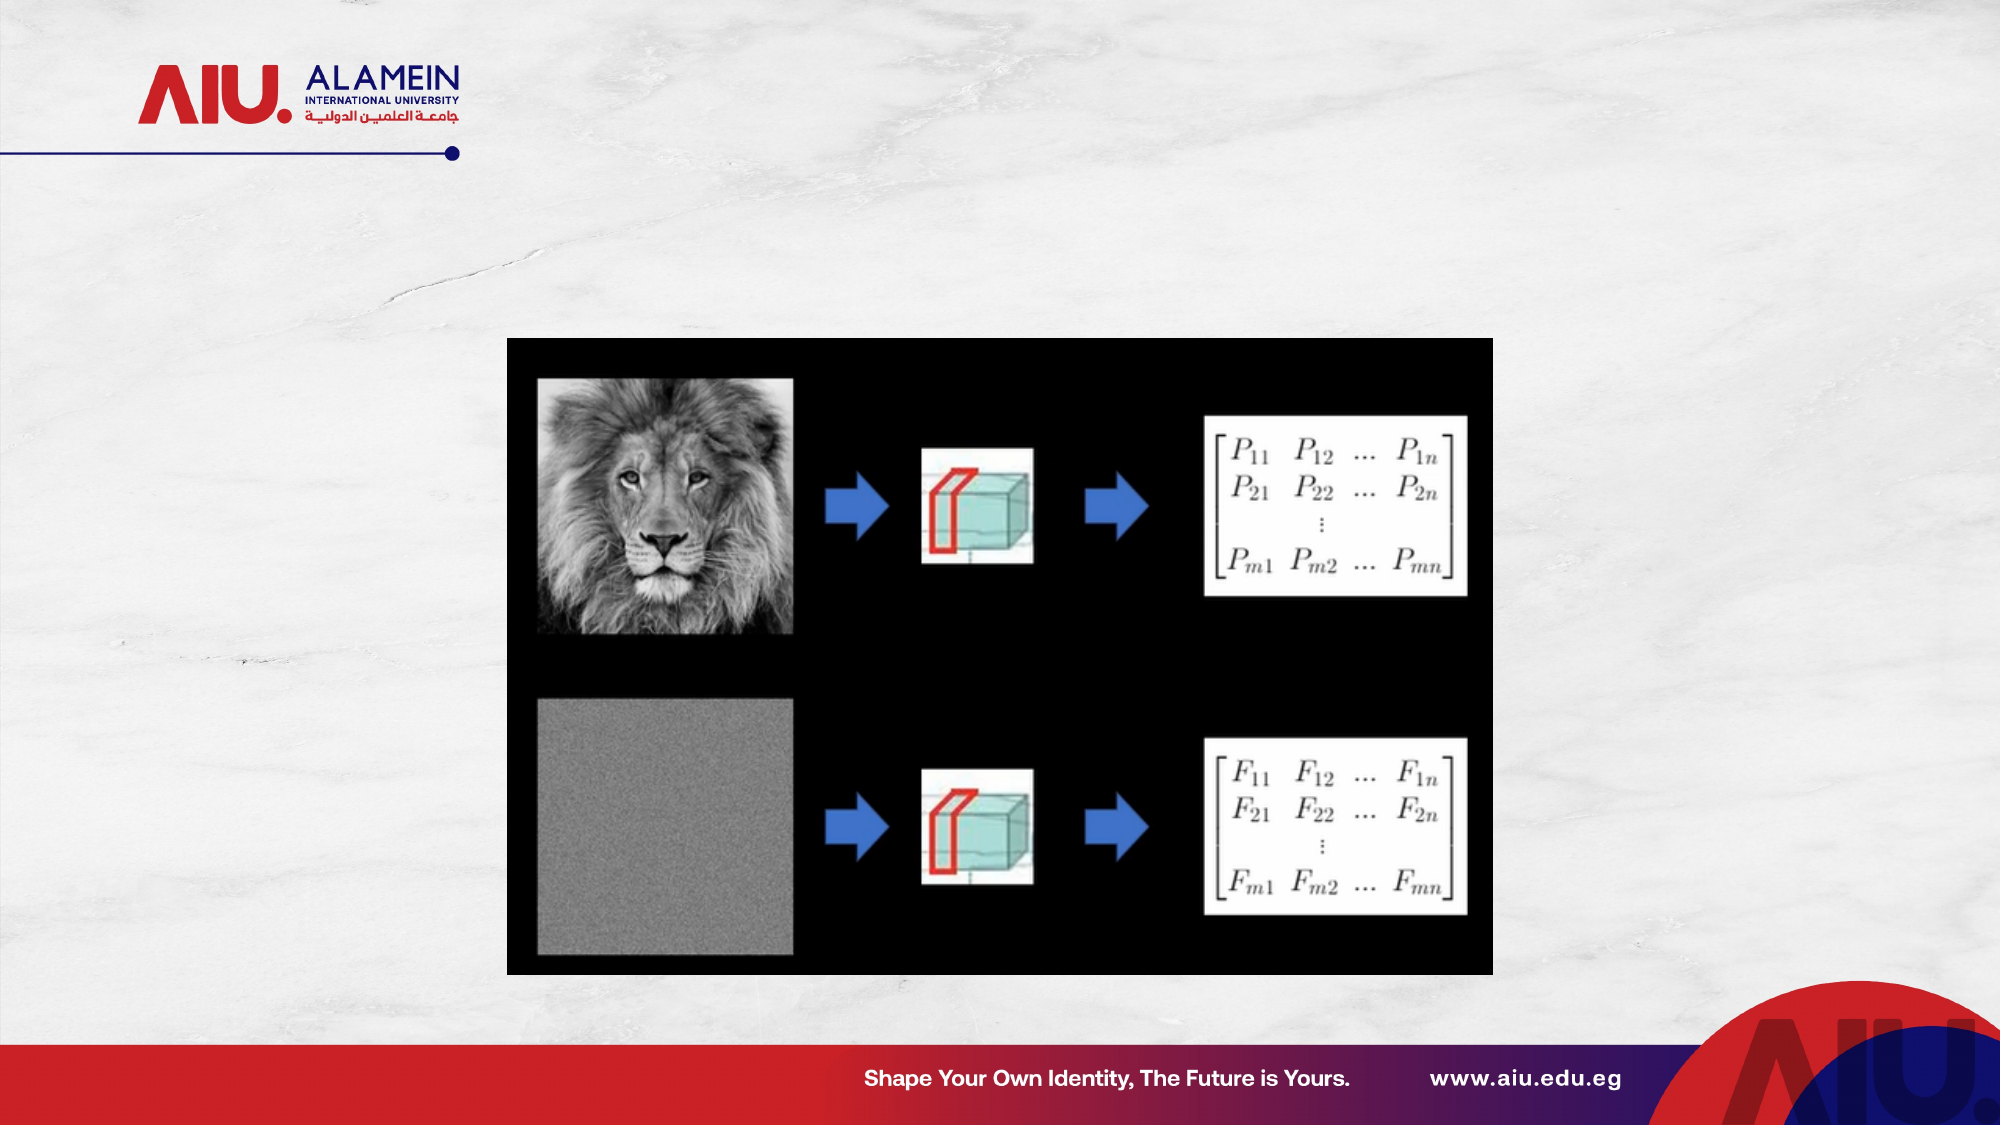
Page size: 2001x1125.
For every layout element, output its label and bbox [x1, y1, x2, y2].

picture [0, 0, 2000, 1125]
list [507, 338, 1493, 975]
